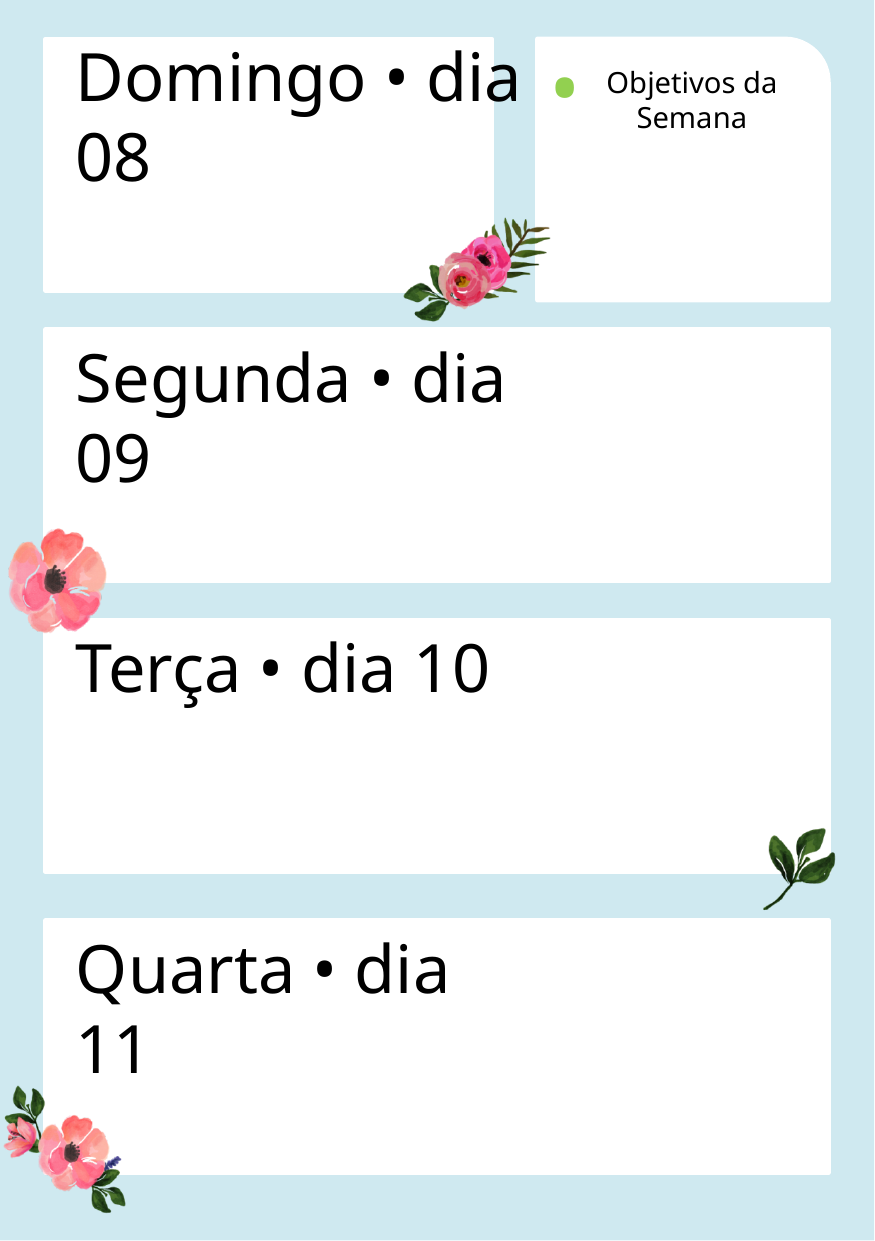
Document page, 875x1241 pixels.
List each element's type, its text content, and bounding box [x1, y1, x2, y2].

picture [746, 823, 844, 924]
text_box [535, 36, 831, 303]
text_box [43, 618, 831, 874]
picture [0, 1084, 136, 1218]
text_box [43, 327, 831, 583]
text_box [43, 37, 494, 293]
text_box Segunda • dia 09 [63, 329, 539, 502]
text_box Objetivos da Semana [601, 58, 838, 140]
text_box • [537, 29, 601, 142]
text_box Quarta • dia 11 [63, 920, 539, 1093]
picture [400, 212, 551, 331]
text_box Terça • dia 10 [63, 620, 539, 713]
text_box [43, 918, 831, 1175]
text_box Domingo • dia 08 [63, 28, 539, 201]
picture [0, 523, 110, 640]
